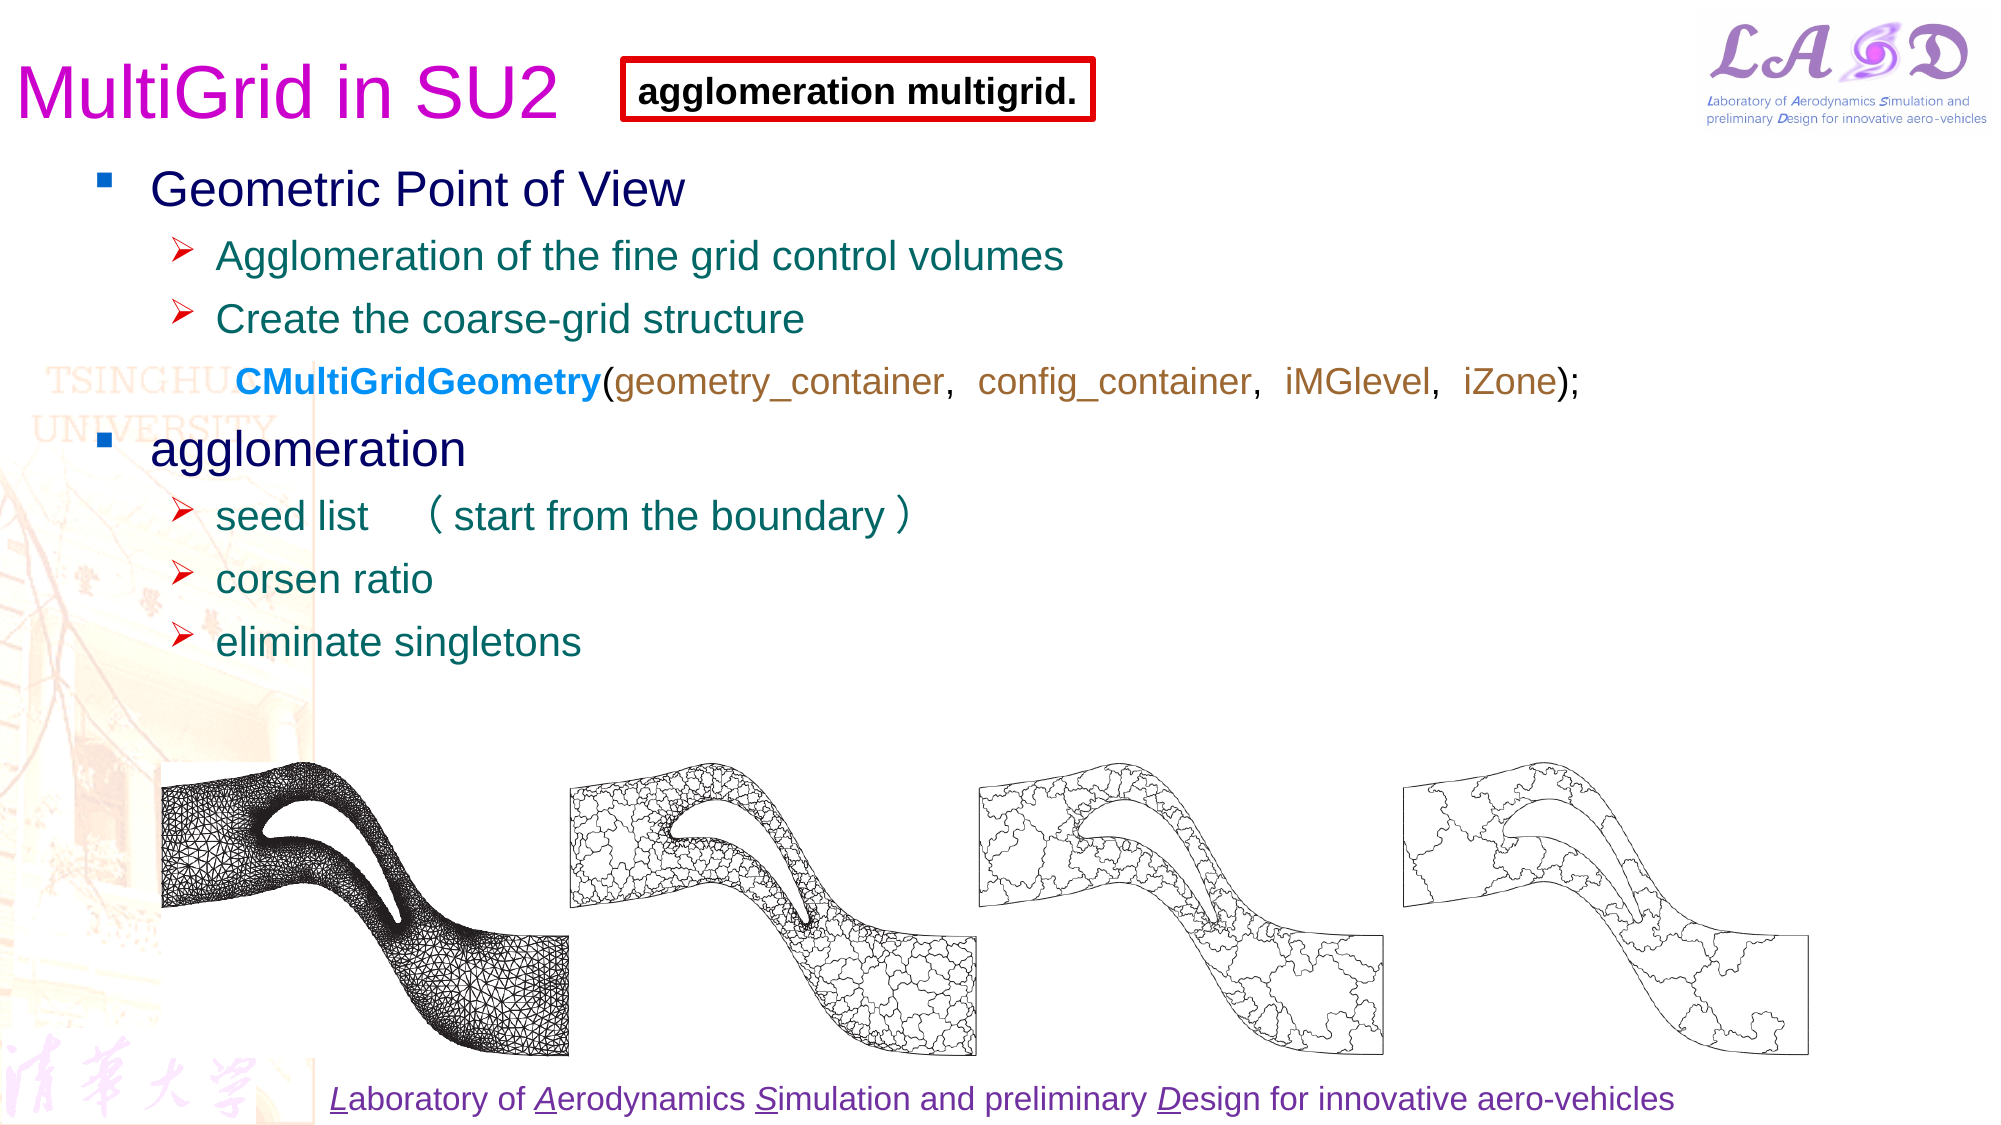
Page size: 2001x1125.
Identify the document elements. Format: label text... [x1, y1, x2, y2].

text_box agglomeration multigrid. [623, 59, 1094, 120]
text_box CMultiGridGeometry(geometry_container, config_container, iMGlevel, iZone); [220, 349, 1697, 410]
text_box Geometric Point of View Agglomeration of the fine grid control volumes Create the coarse-grid structure agglomeration seed list （start from the boundary） corsen ratio eliminate singletons [78, 178, 1969, 1035]
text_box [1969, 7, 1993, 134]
title MultiGrid in SU2 [0, 0, 1969, 178]
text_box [161, 727, 1818, 1065]
